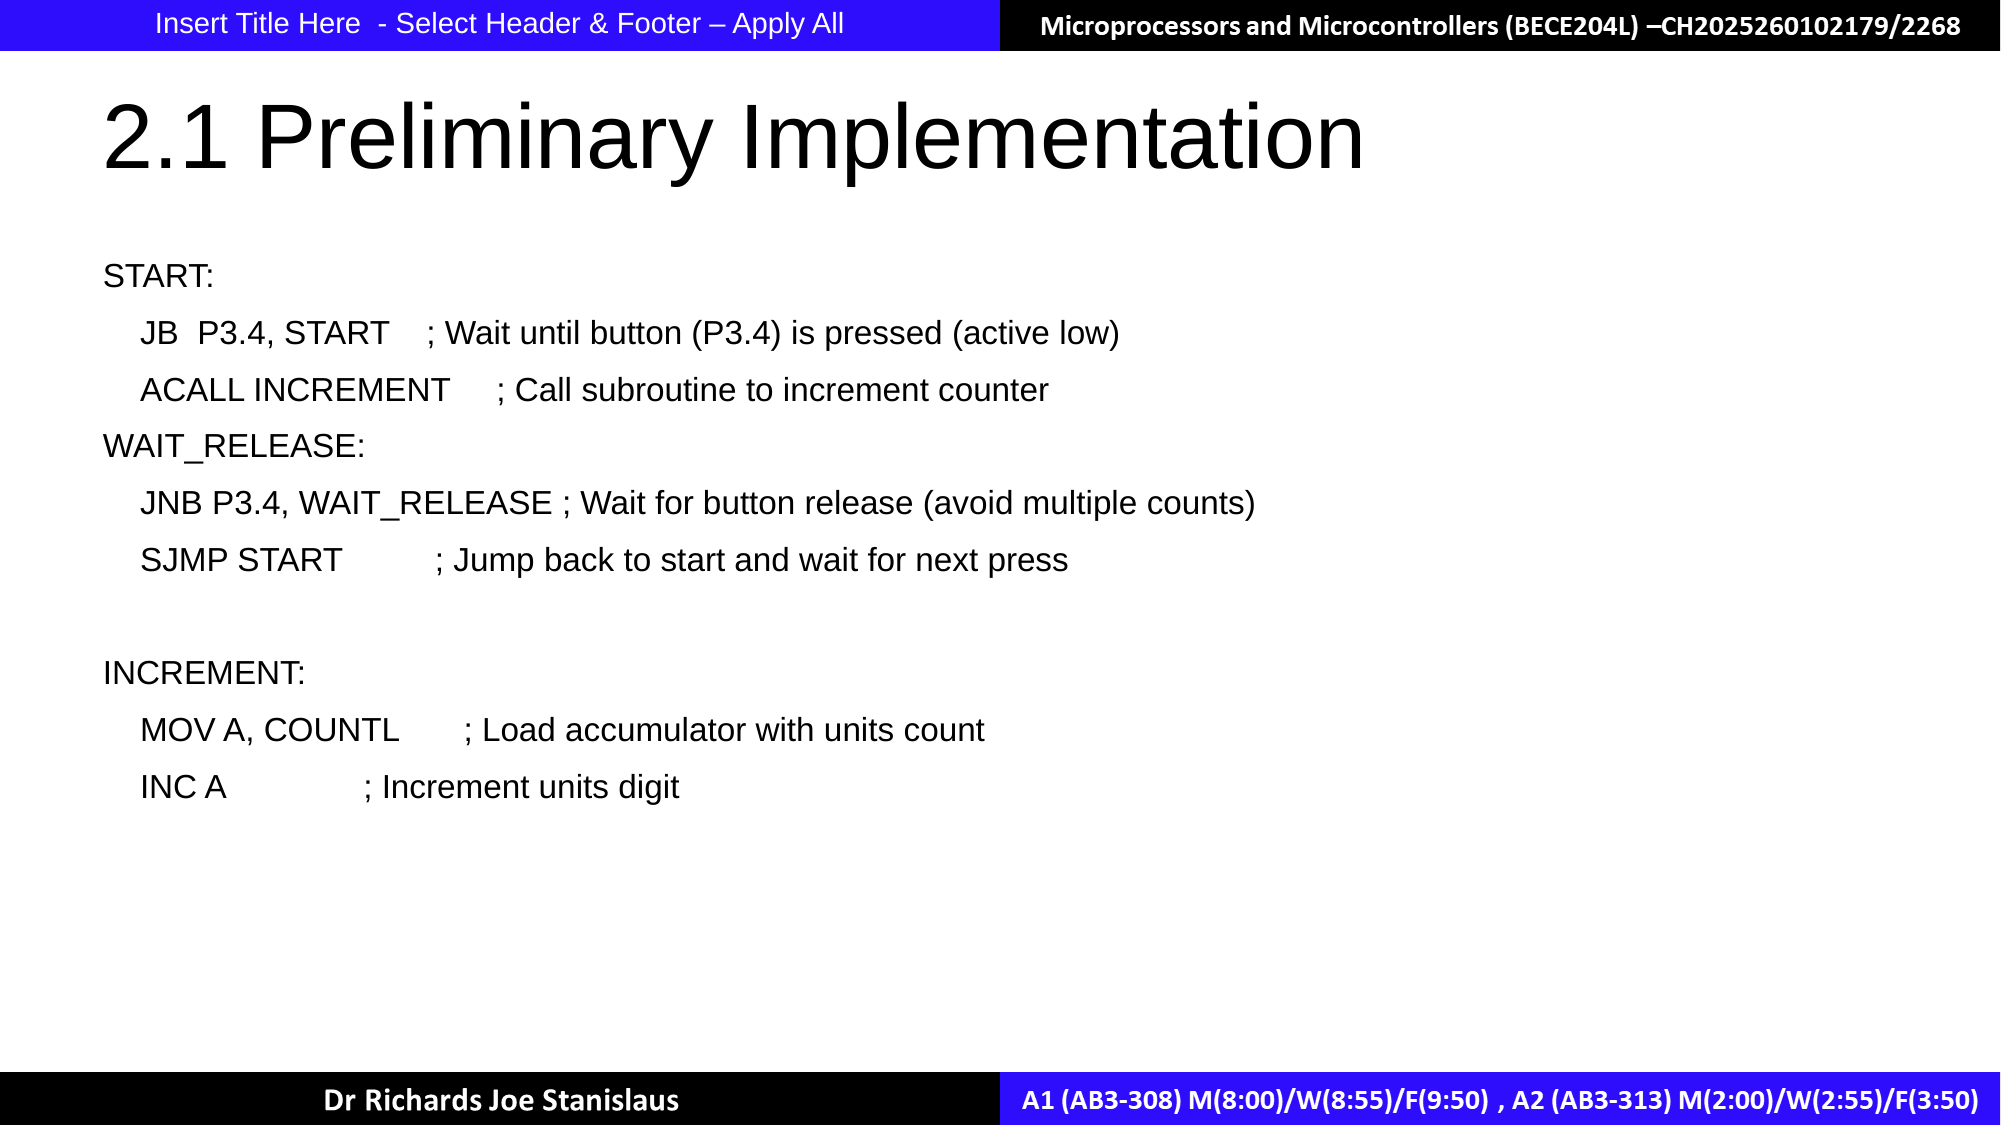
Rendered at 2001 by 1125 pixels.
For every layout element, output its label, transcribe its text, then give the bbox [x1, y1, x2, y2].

title 2.1 Preliminary Implementation [87, 43, 1928, 235]
list START: JB P3.4, START ; Wait until button (P3.4) is pressed (active low) ACALL INCREMENT ; Call subroutine to increment counter WAIT_RELEASE: JNB P3.4, WAIT_RELEASE ; Wait for button release (avoid multiple counts) SJMP START ; Jump back to start and wait for next press INCREMENT: MOV A, COUNTL ; Load accumulator with units count INC A ; Increment units digit [87, 251, 1928, 1014]
picture [0, 0, 2001, 1125]
footer Insert Title Here - Select Header & Footer – Apply All [0, 0, 1000, 53]
